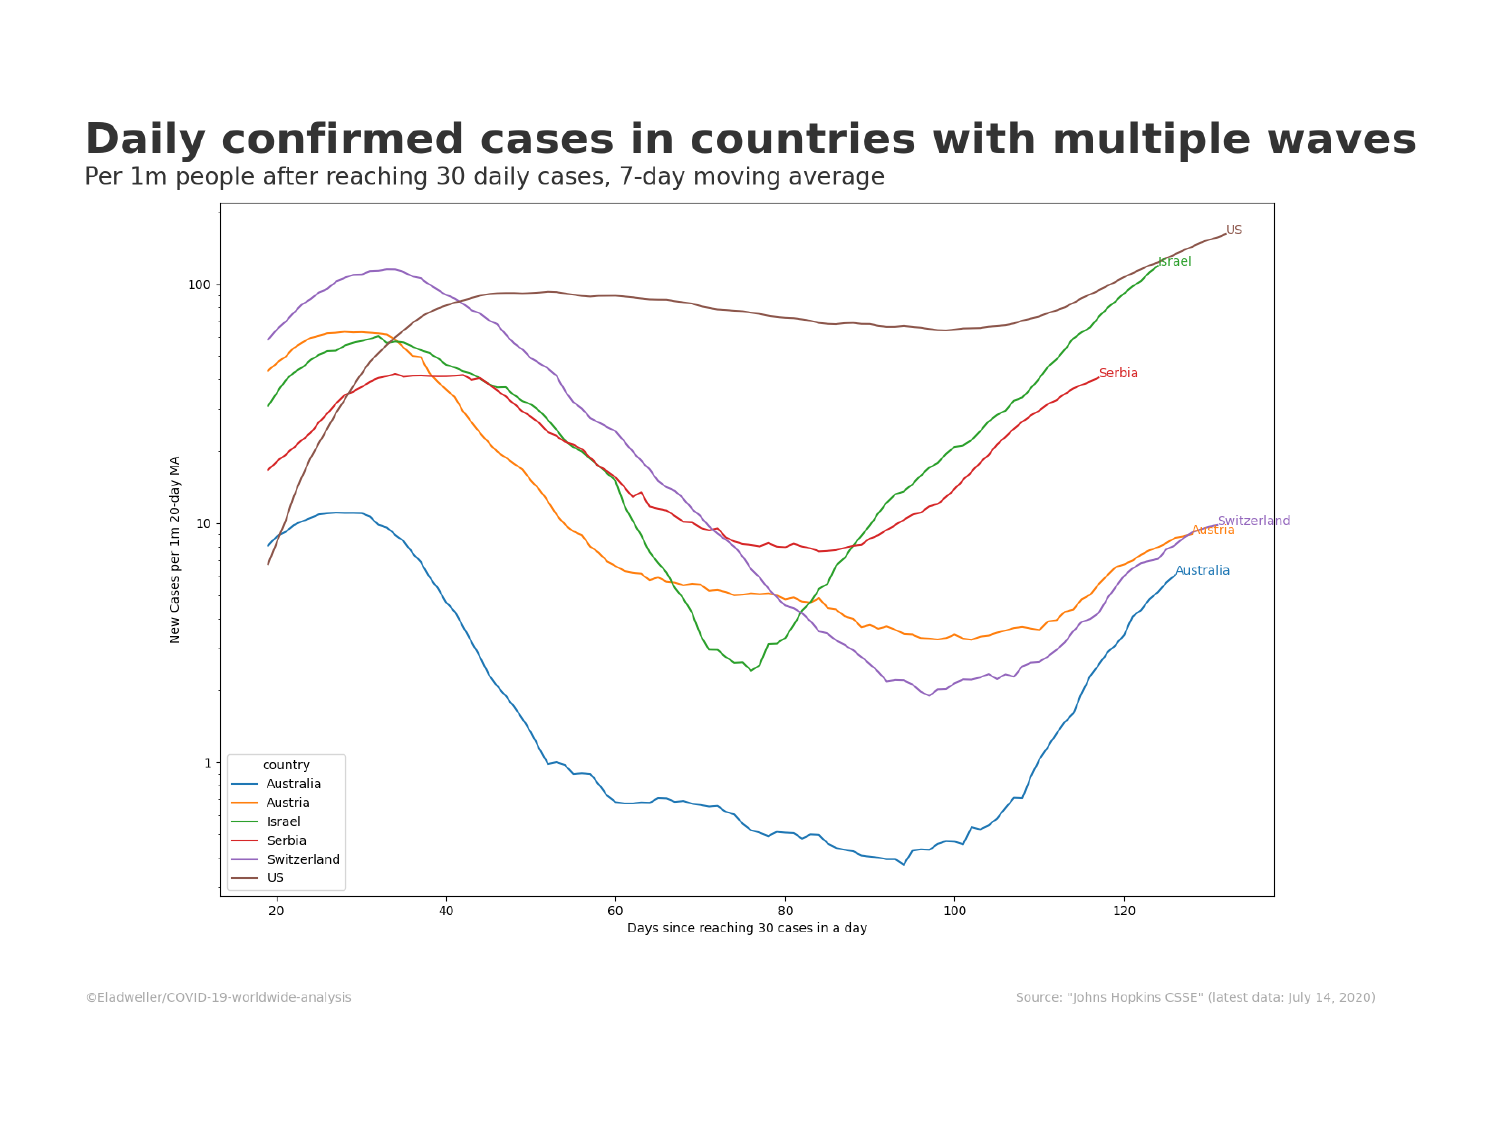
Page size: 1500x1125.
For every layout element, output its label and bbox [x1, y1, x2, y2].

picture [74, 112, 1426, 1013]
